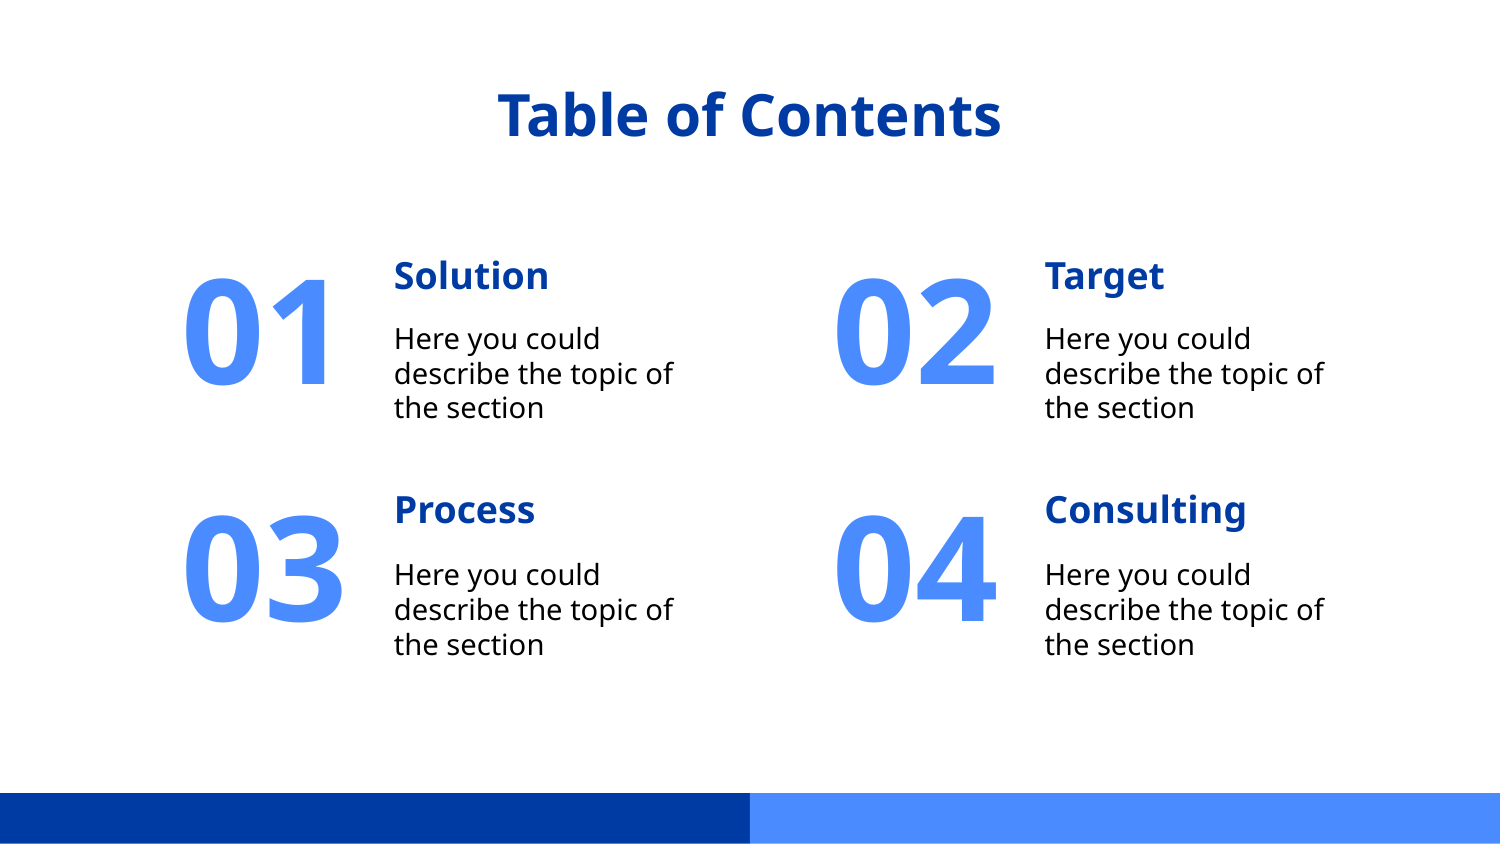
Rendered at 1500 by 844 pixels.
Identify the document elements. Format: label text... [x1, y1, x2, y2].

title 04 [768, 485, 1014, 641]
title Target [1029, 237, 1383, 301]
title 02 [768, 249, 1014, 404]
title 03 [117, 485, 363, 641]
subtitle Here you could describe the topic of the section [1029, 541, 1383, 667]
title Solution [379, 237, 732, 301]
title Process [379, 470, 732, 534]
title Table of Contents [117, 62, 1383, 157]
title Consulting [1029, 470, 1383, 534]
subtitle Here you could describe the topic of the section [1029, 304, 1383, 431]
subtitle Here you could describe the topic of the section [379, 541, 732, 667]
title 01 [117, 249, 363, 404]
subtitle Here you could describe the topic of the section [379, 304, 732, 431]
